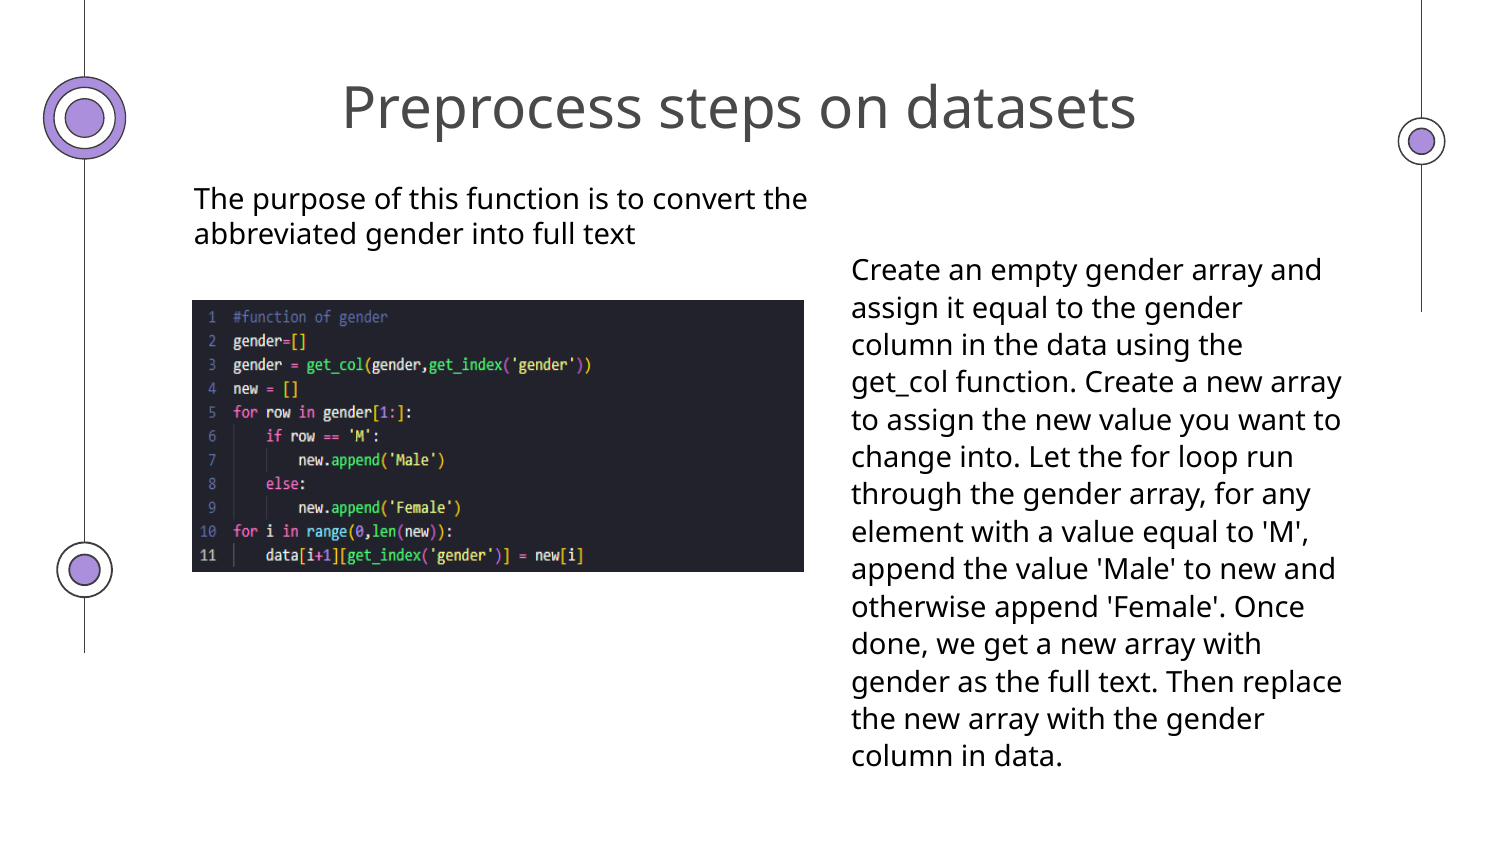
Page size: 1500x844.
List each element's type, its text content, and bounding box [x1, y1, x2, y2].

picture [192, 300, 804, 573]
text_box Create an empty gender array and assign it equal to the gender column in the data using the get_col function. Create a new array to assign the new value you want to change into. Let the for loop run through the gender array, for any element with a value equal to 'M', append the value 'Male' to new and otherwise append 'Female'. Once done, we get a new array with gender as the full text. Then replace the new array with the gender column in data. [836, 241, 1362, 780]
title Preprocess steps on datasets [281, 55, 1197, 153]
text_box The purpose of this function is to convert the abbreviated gender into full text [179, 172, 930, 258]
